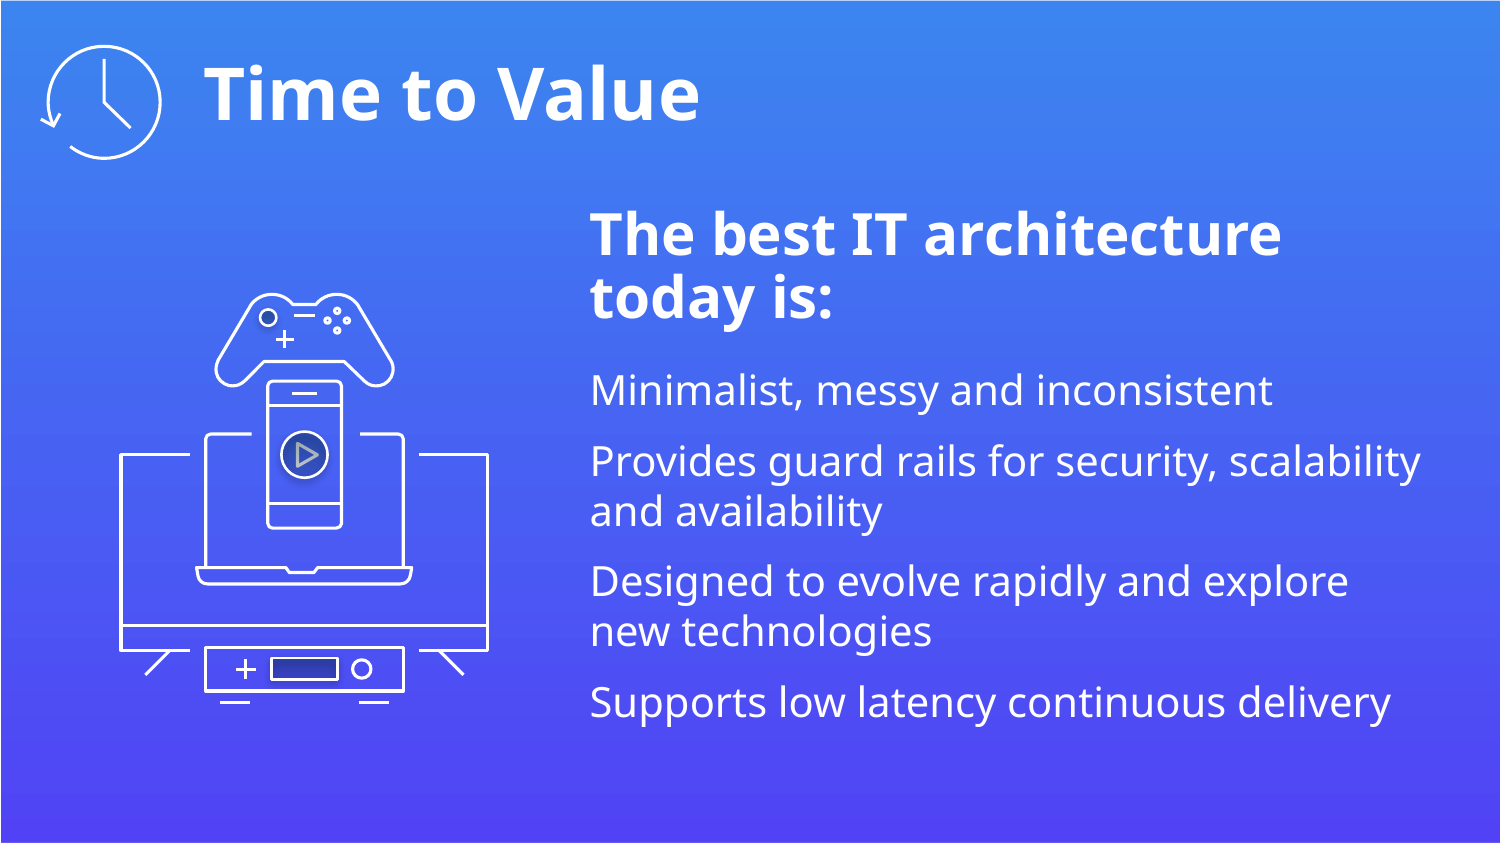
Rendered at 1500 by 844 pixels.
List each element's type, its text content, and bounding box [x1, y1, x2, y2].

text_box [117, 290, 490, 707]
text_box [40, 46, 161, 159]
text_box Time to Value [188, 50, 1500, 189]
text_box Minimalist, messy and inconsistent Provides guard rails for security, scalability and availability Designed to evolve rapidly and explore new technologies Supports low latency continuous delivery [574, 356, 1493, 734]
text_box The best IT architecture today is: [574, 197, 1500, 299]
text_box [0, 0, 1500, 844]
